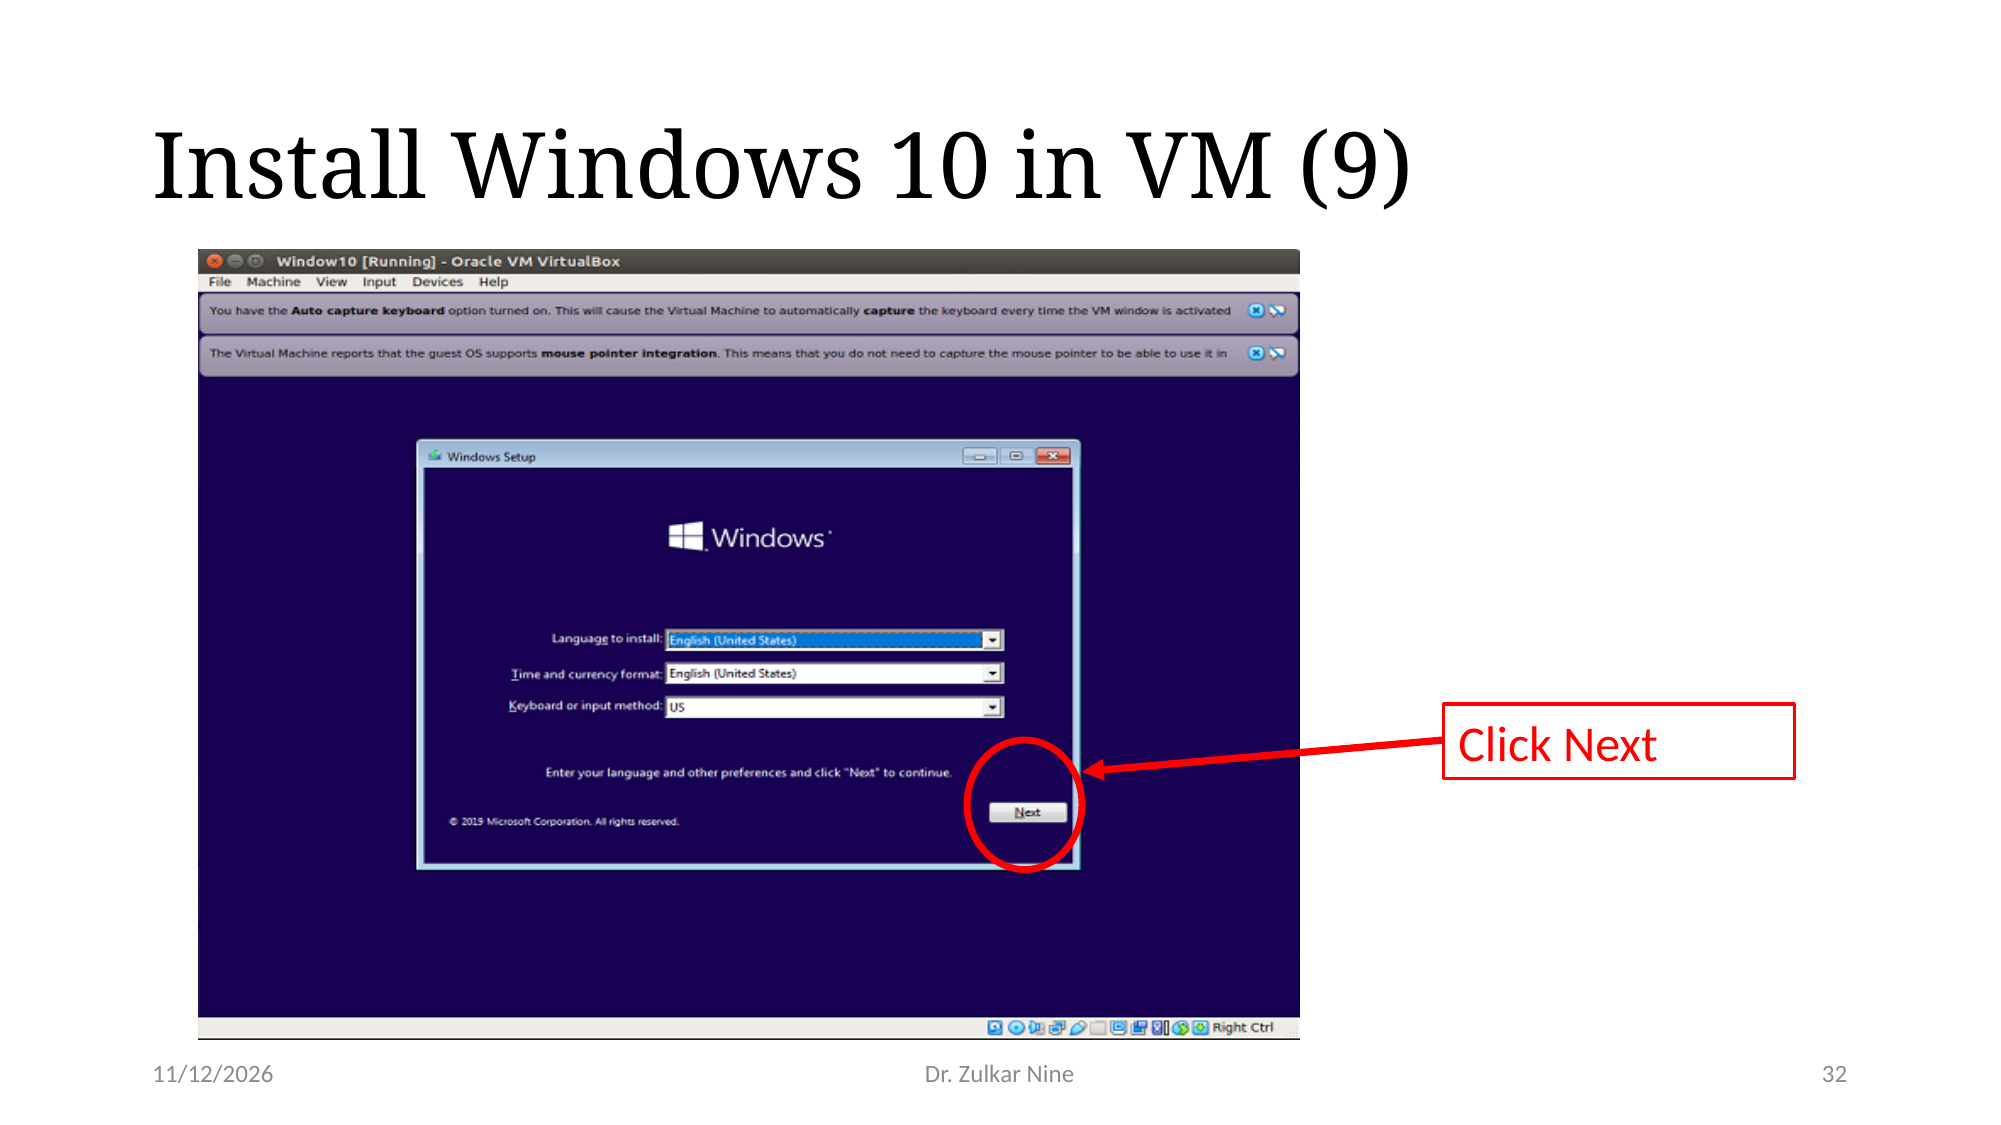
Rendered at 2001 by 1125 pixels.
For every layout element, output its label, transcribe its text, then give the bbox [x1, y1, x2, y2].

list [198, 249, 1300, 1040]
slide_number 32 [1412, 1042, 1863, 1103]
title Install Windows 10 in VM (9) [137, 59, 1863, 278]
text_box Click Next [1443, 703, 1795, 779]
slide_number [137, 1042, 588, 1103]
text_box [1081, 739, 1444, 772]
footer Dr. Zulkar Nine [662, 1042, 1338, 1103]
